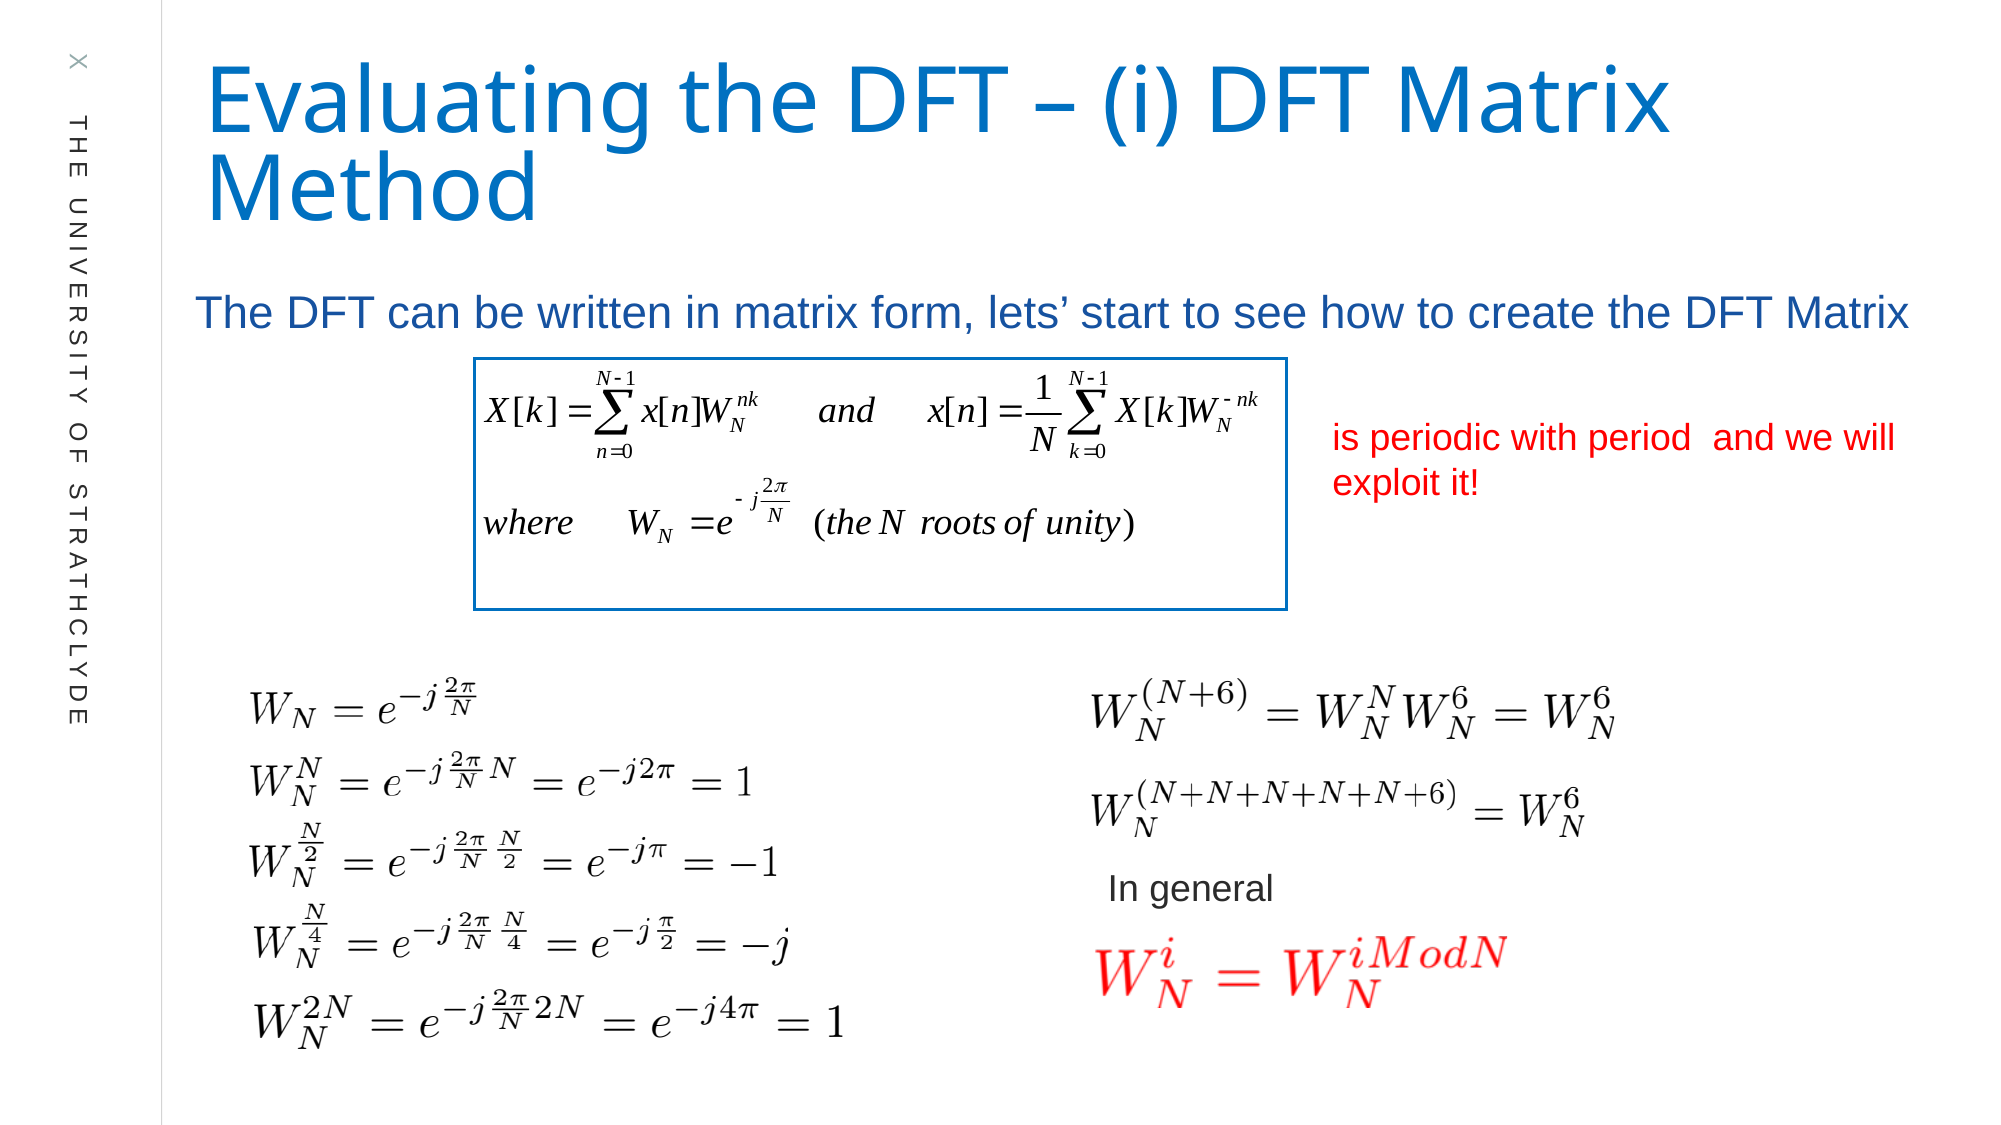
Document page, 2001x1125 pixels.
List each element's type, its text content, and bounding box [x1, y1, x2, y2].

picture [1091, 677, 1615, 741]
picture [249, 822, 777, 887]
picture [249, 677, 477, 728]
picture [1091, 778, 1585, 837]
title Evaluating the DFT – (i) DFT Matrix Method [204, 30, 2000, 149]
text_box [476, 360, 1286, 609]
text_box In general [1092, 856, 1300, 917]
picture [253, 989, 843, 1049]
picture [1094, 935, 1508, 1008]
text_box The DFT can be written in matrix form, lets’ start to see how to create the DFT Matrix [179, 275, 1926, 345]
picture [253, 903, 788, 968]
picture [249, 751, 751, 806]
